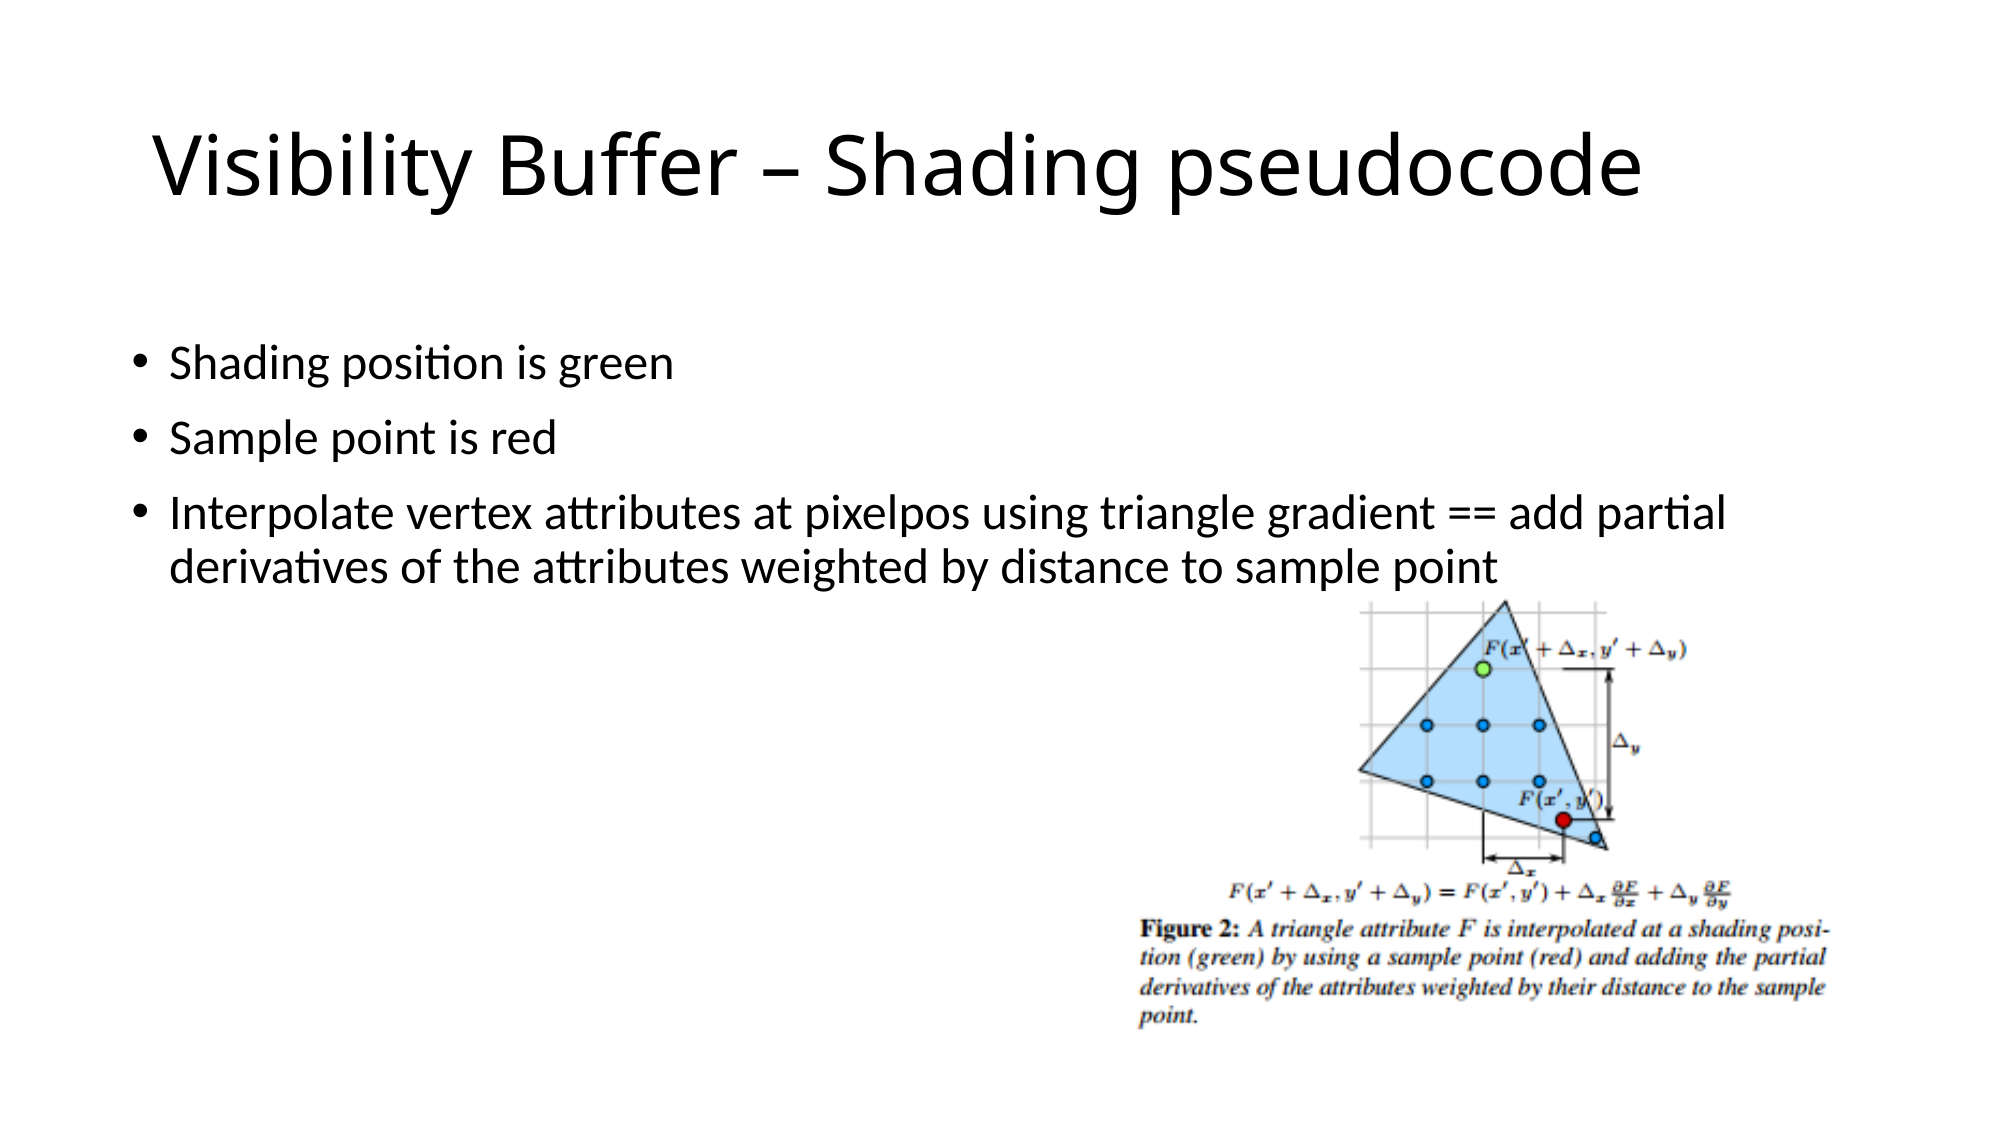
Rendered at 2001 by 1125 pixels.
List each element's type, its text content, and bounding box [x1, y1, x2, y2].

picture [1122, 580, 1850, 1047]
title Visibility Buffer – Shading pseudocode [137, 59, 1863, 278]
list Shading position is green Sample point is red Interpolate vertex attributes at pixelpos using triangle gradient == add partial derivatives of the attributes weighted by distance to sample point [116, 329, 1884, 1047]
